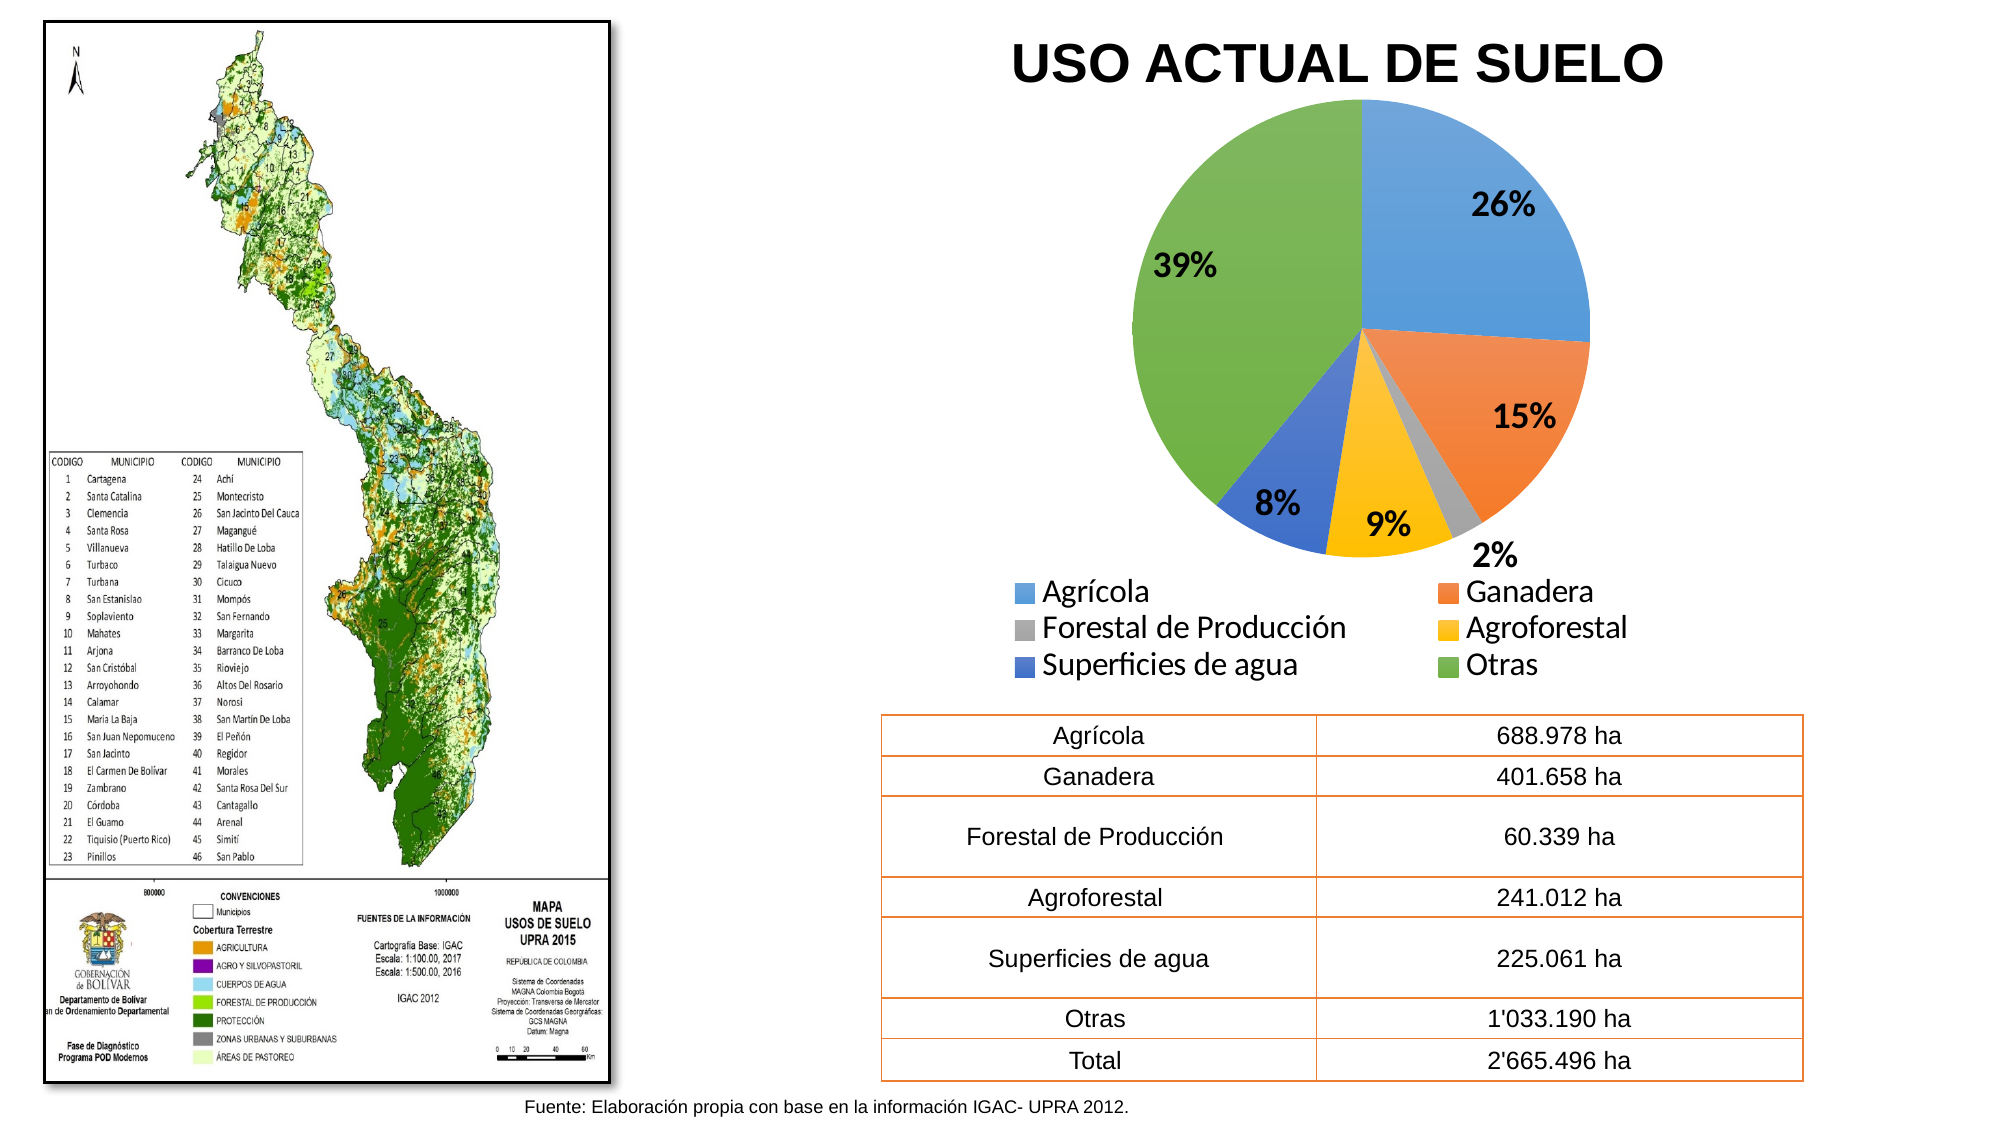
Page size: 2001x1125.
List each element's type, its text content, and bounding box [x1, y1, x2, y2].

table_header Agrícola [882, 716, 1316, 755]
table_cell Ganadera [882, 757, 1316, 795]
table_cell Superficies de agua [882, 918, 1316, 997]
text_box Fuente: Elaboración propia con base en la información IGAC- UPRA 2012. [509, 1087, 1467, 1125]
table_header 688.978 ha [1317, 716, 1802, 755]
table_cell Agroforestal [882, 878, 1316, 916]
table_cell 1'033.190 ha [1317, 999, 1802, 1038]
table_cell 225.061 ha [1317, 918, 1802, 997]
table_cell Forestal de Producción [882, 797, 1316, 876]
table_cell 401.658 ha [1317, 757, 1802, 795]
table_cell Total [882, 1039, 1316, 1080]
table_cell 2'665.496 ha [1317, 1039, 1802, 1080]
chart [874, 90, 1789, 711]
table_cell 241.012 ha [1317, 878, 1802, 916]
table_cell 60.339 ha [1317, 797, 1802, 876]
table_cell Otras [882, 999, 1316, 1038]
text_box USO ACTUAL DE SUELO [835, 0, 1858, 131]
picture [46, 23, 609, 1082]
